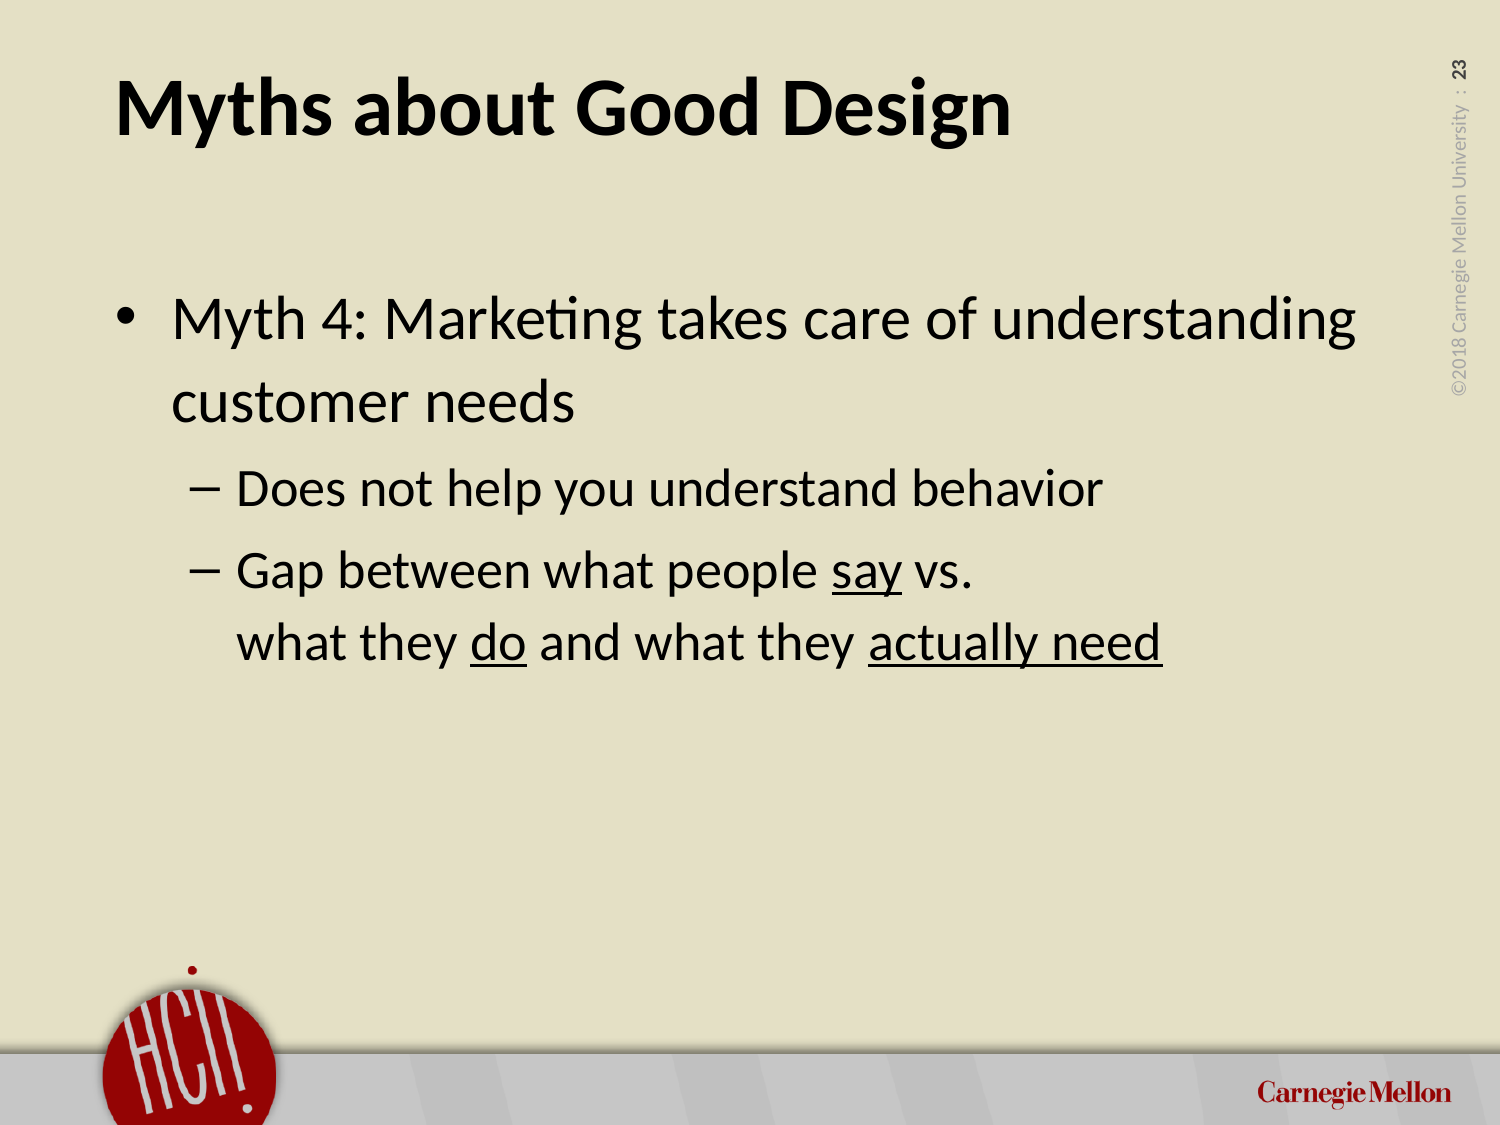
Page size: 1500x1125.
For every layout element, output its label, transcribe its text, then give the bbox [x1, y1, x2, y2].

title Myths about Good Design [99, 45, 1425, 233]
list Myth 4: Marketing takes care of understanding customer needs Does not help you understand behavior Gap between what people say vs. what they do and what they actually need [99, 262, 1425, 1005]
picture [0, 0, 1500, 1125]
